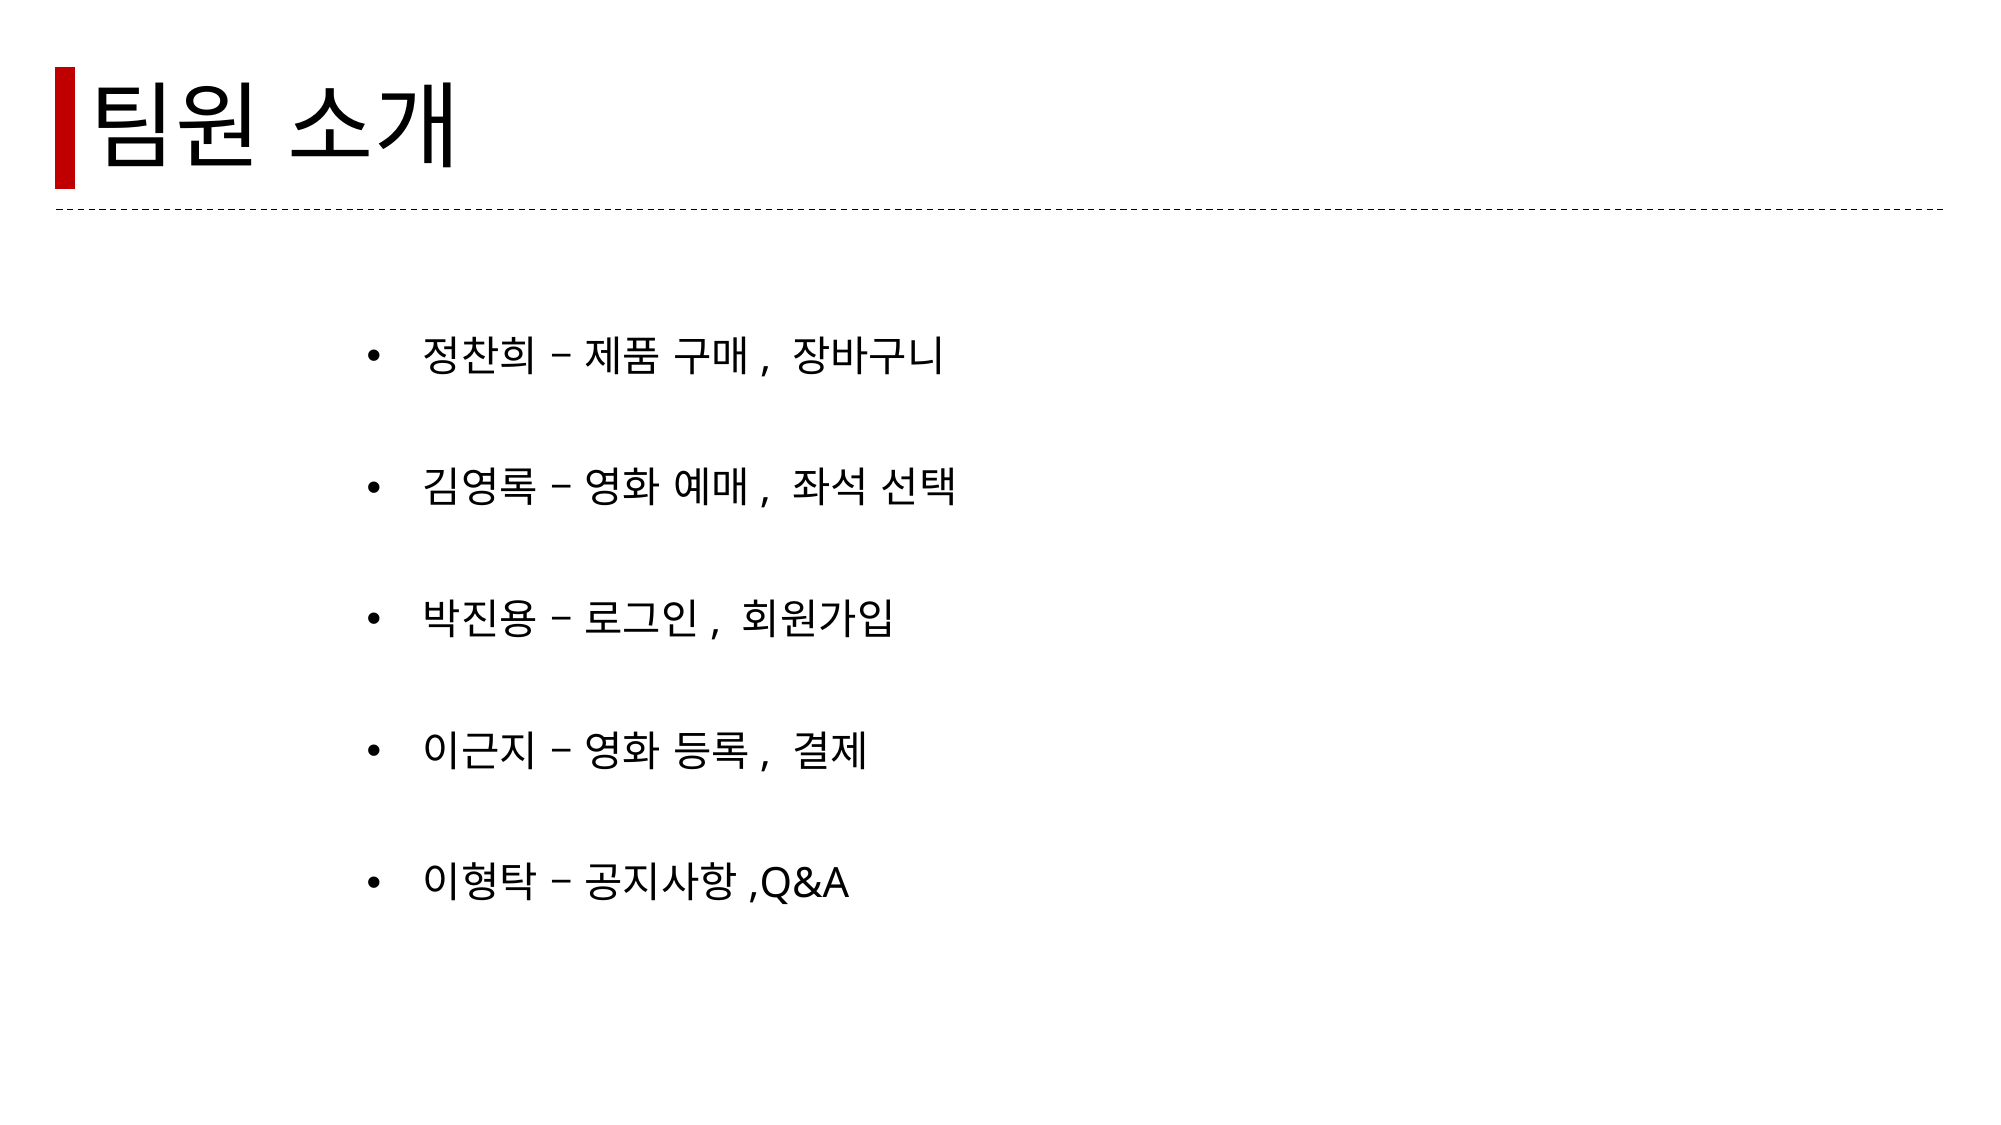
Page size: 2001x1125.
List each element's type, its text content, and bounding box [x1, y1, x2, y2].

text_box 팀원 소개 [75, 68, 1575, 189]
text_box [55, 67, 75, 189]
subtitle 정찬희 – 제품 구매, 장바구니 김영록 – 영화 예매, 좌석 선택 박진용 – 로그인, 회원가입 이근지 – 영화 등록, 결제 이형탁 – 공지사항,Q&A [351, 327, 1030, 918]
